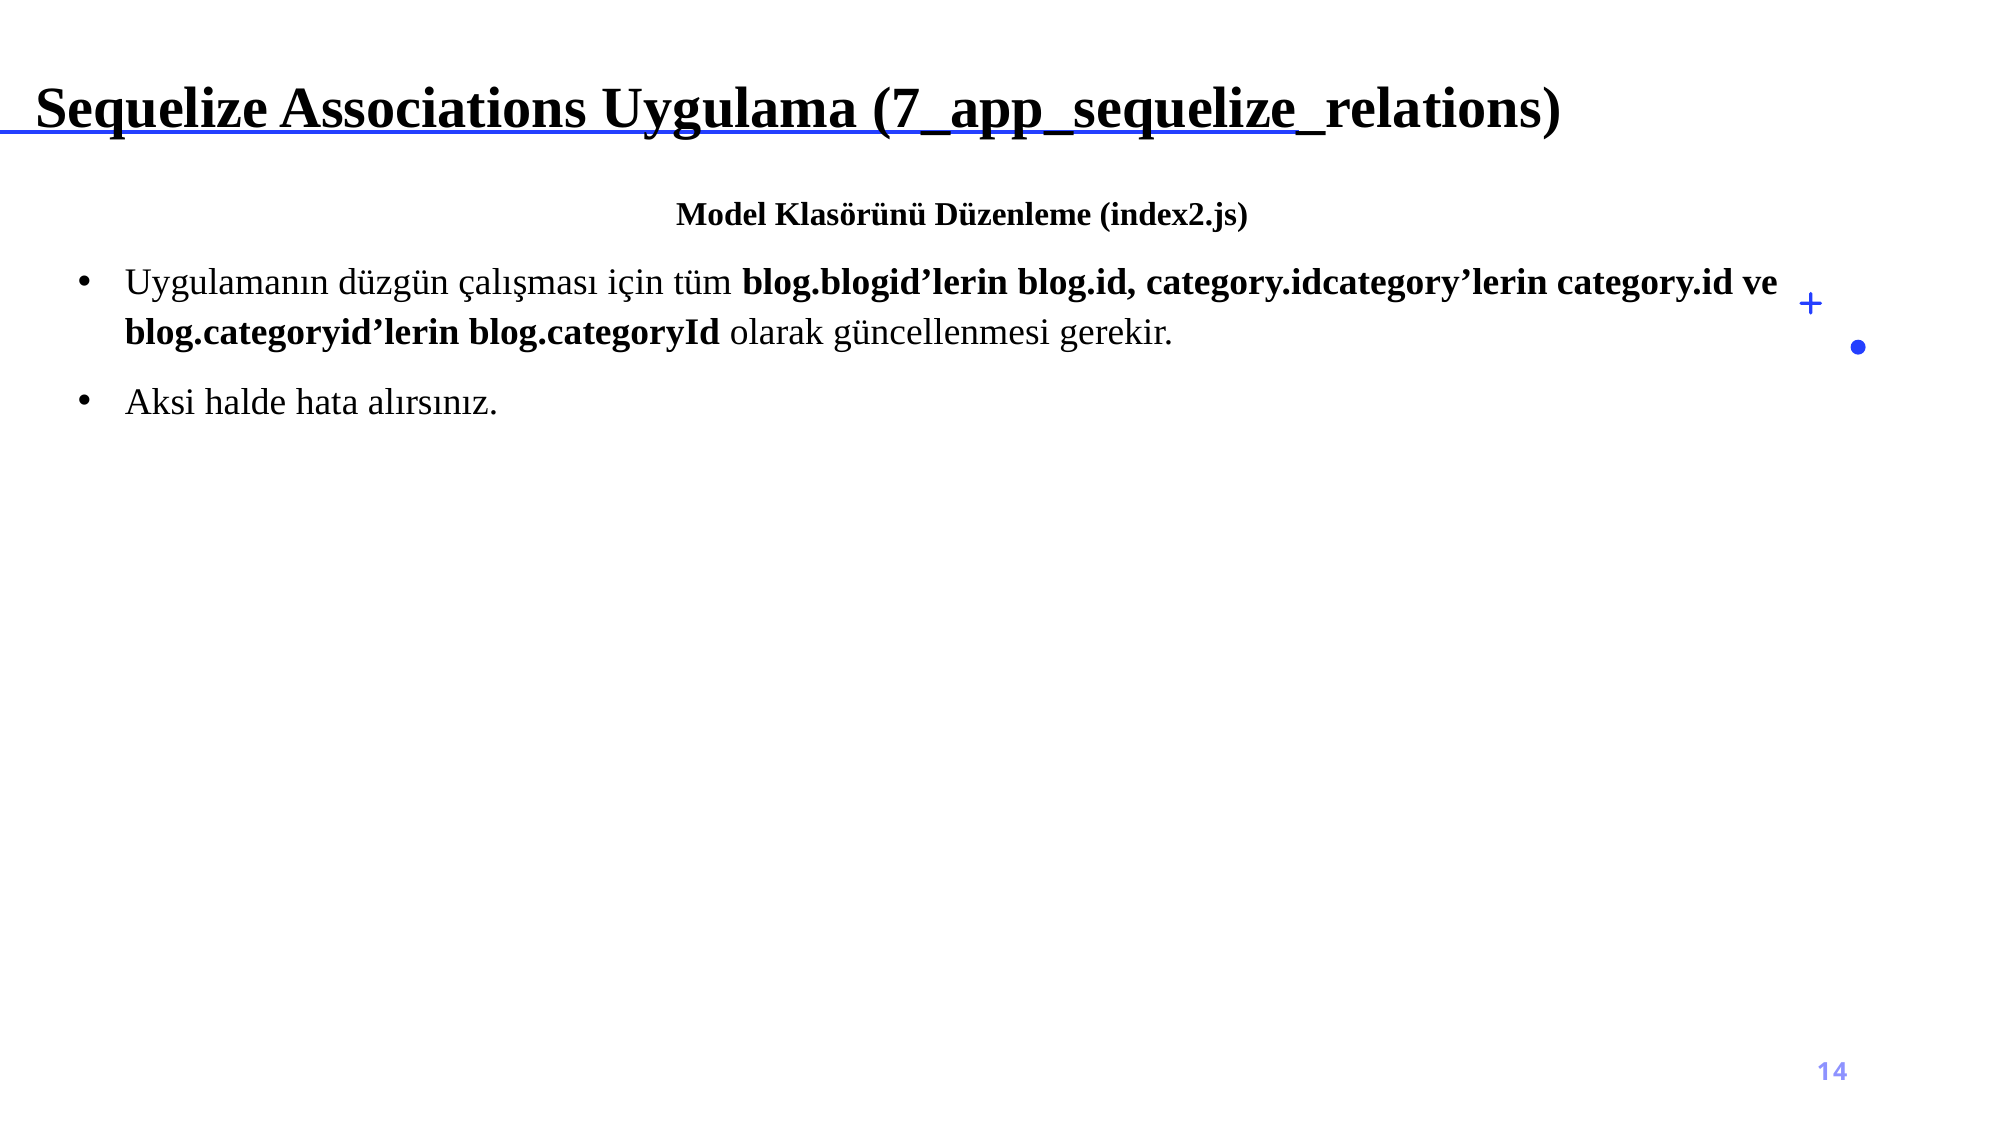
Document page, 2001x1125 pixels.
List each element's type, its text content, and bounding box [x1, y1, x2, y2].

title Sequelize Associations Uygulama (7_app_sequelize_relations) [20, 53, 1926, 148]
list Model Klasörünü Düzenleme (index2.js) Uygulamanın düzgün çalışması için tüm blog.blogid’lerin blog.id, category.idcategory’lerin category.id ve blog.categoryid’lerin blog.categoryId olarak güncellenmesi gerekir. Aksi halde hata alırsınız. [62, 180, 1863, 1043]
slide_number 14 [1412, 1042, 1863, 1103]
